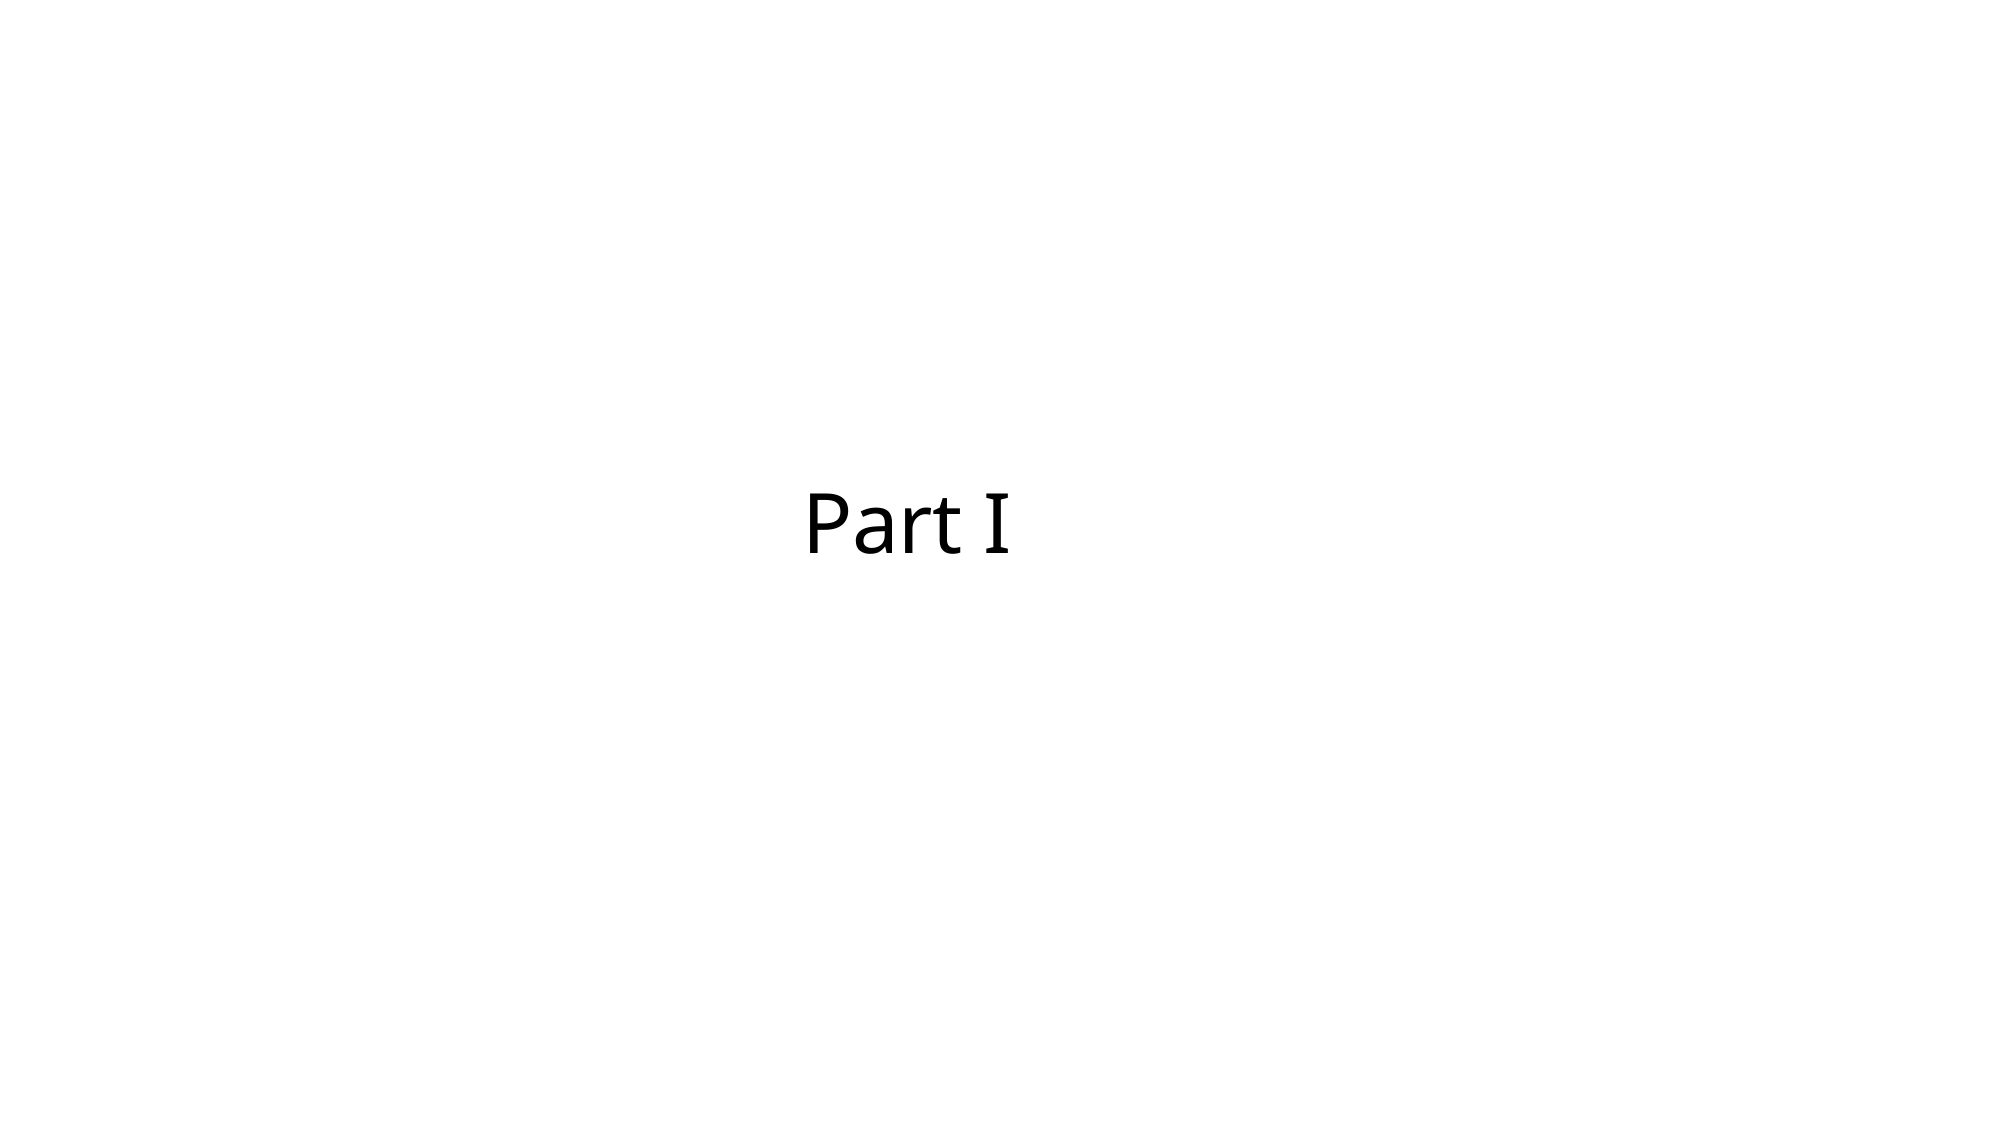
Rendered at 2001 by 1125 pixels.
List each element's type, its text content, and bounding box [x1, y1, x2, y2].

title Part I [787, 418, 1618, 636]
